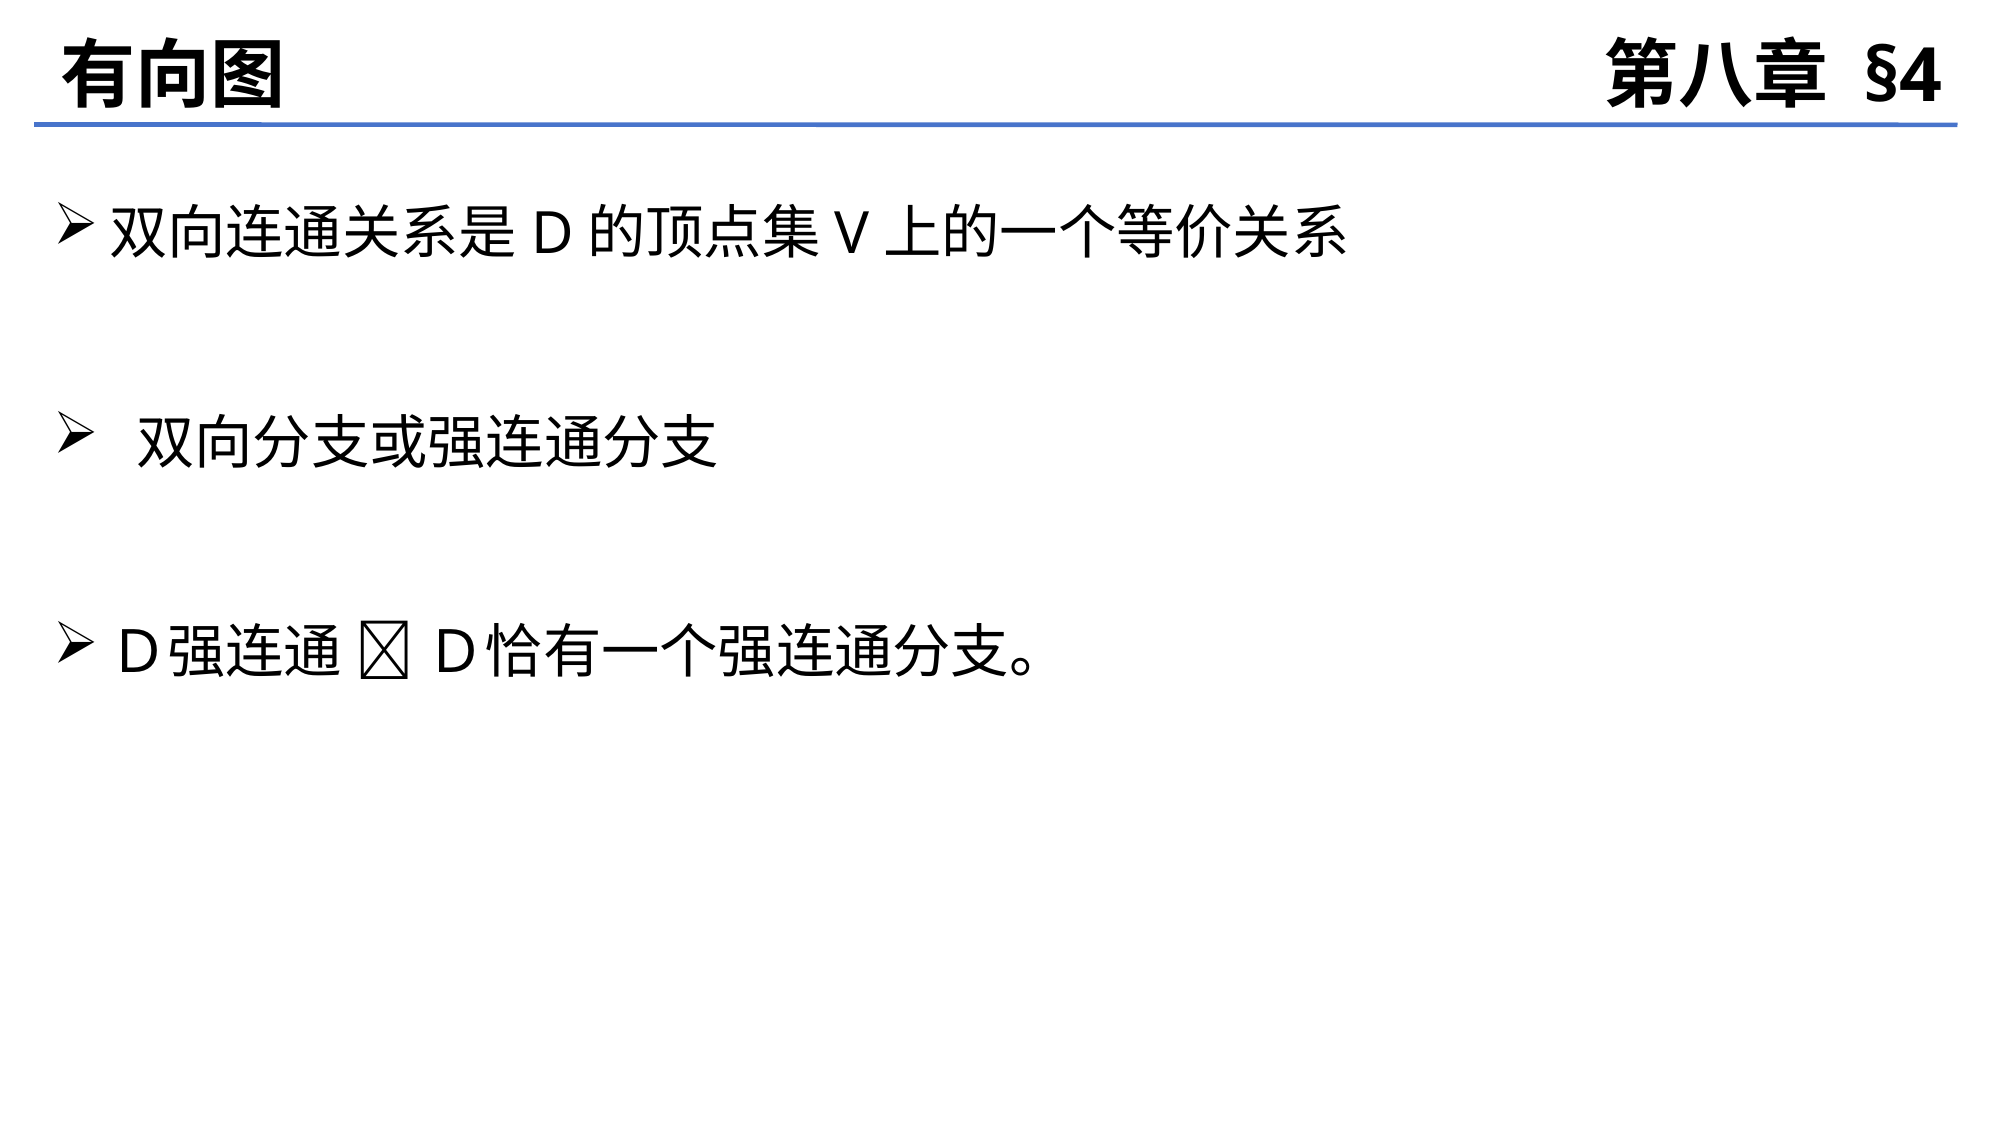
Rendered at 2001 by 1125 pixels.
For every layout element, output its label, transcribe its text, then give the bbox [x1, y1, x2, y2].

text_box 双向连通关系是D的顶点集V上的一个等价关系 双向分支或强连通分支 Ｄ强连通  Ｄ恰有一个强连通分支。 [38, 153, 1951, 1065]
text_box 有向图 [46, 18, 932, 124]
text_box 第八章 §4 [1576, 19, 1958, 124]
